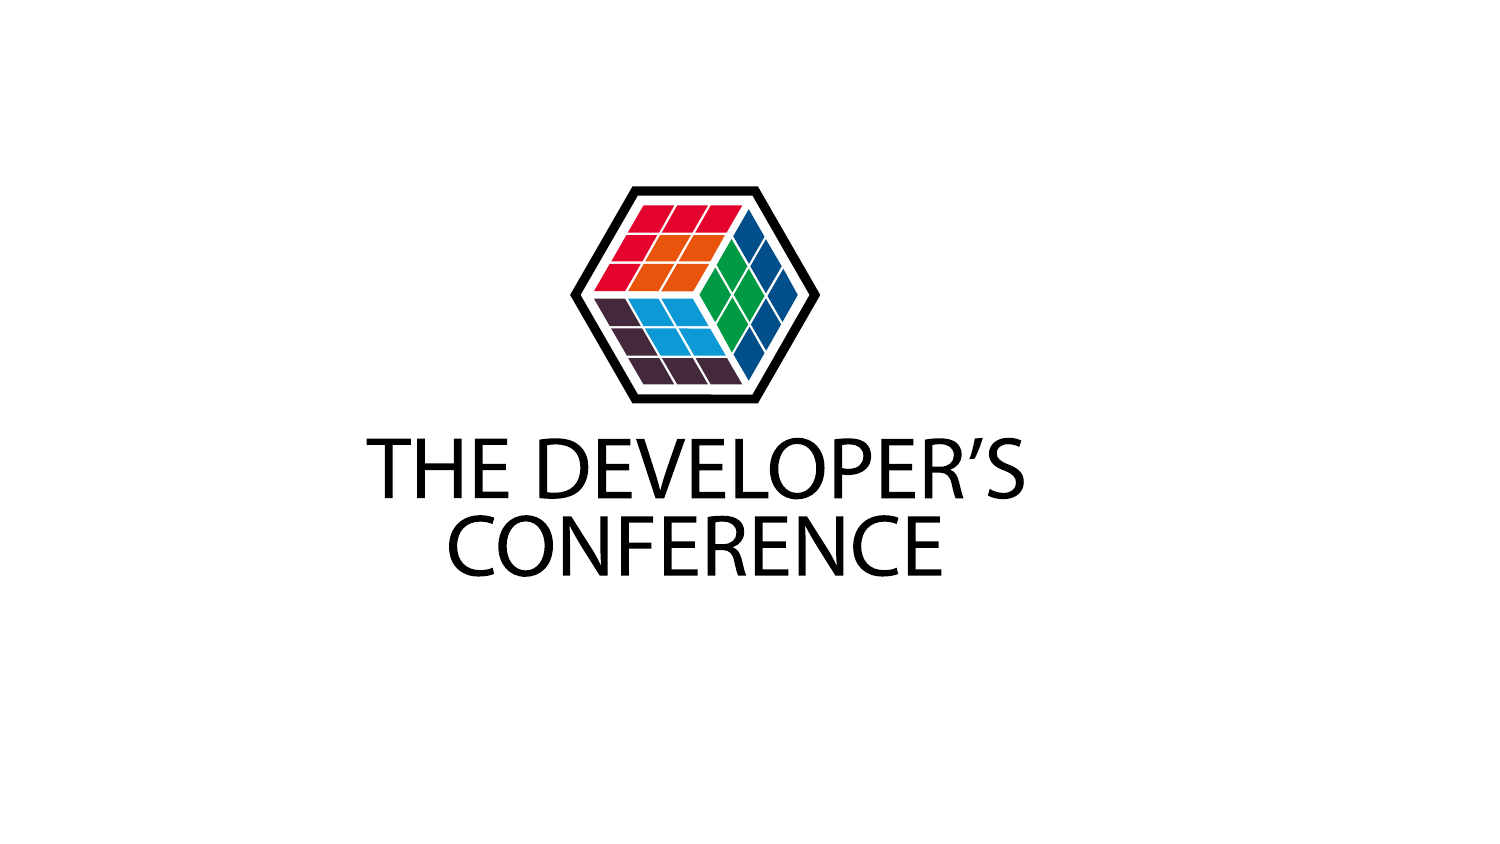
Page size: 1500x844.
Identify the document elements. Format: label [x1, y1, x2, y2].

picture [330, 149, 1058, 612]
